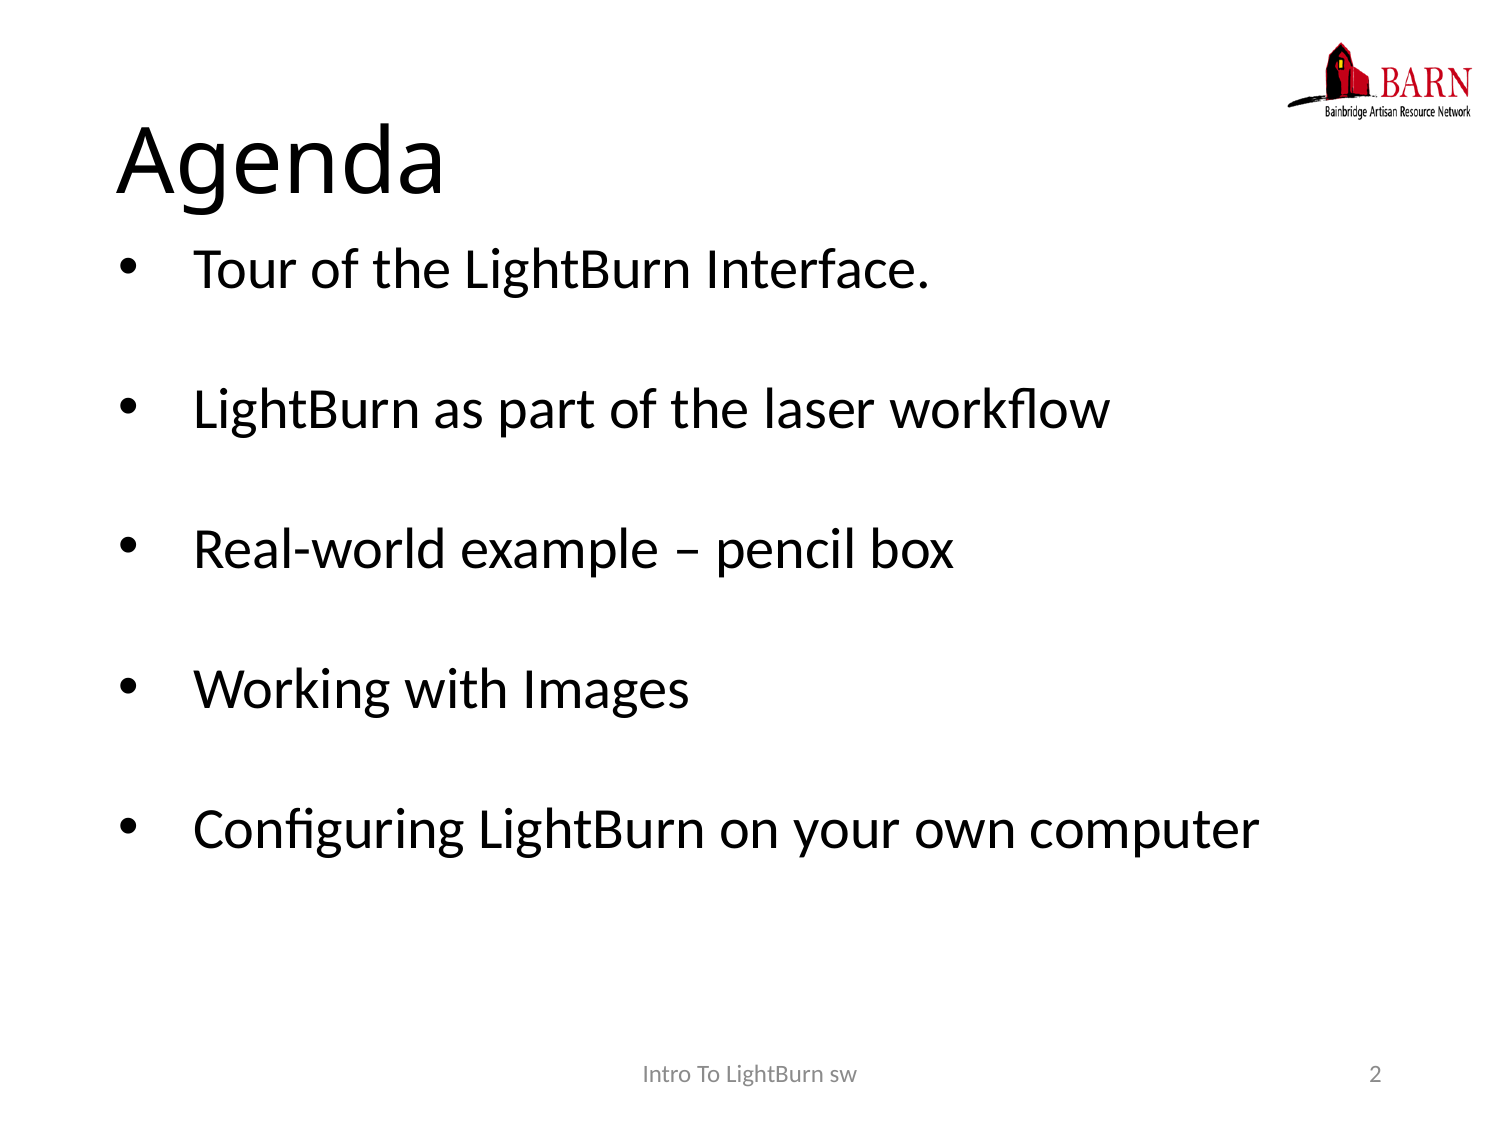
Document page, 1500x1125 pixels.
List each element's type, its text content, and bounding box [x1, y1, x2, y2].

picture [1280, 37, 1479, 126]
title Agenda [101, 101, 1396, 227]
slide_number 2 [1059, 1042, 1397, 1103]
list Tour of the LightBurn Interface. LightBurn as part of the laser workflow Real-world example – pencil box Working with Images Configuring LightBurn on your own computer [103, 222, 1397, 1014]
footer Intro To LightBurn sw [496, 1042, 1004, 1103]
